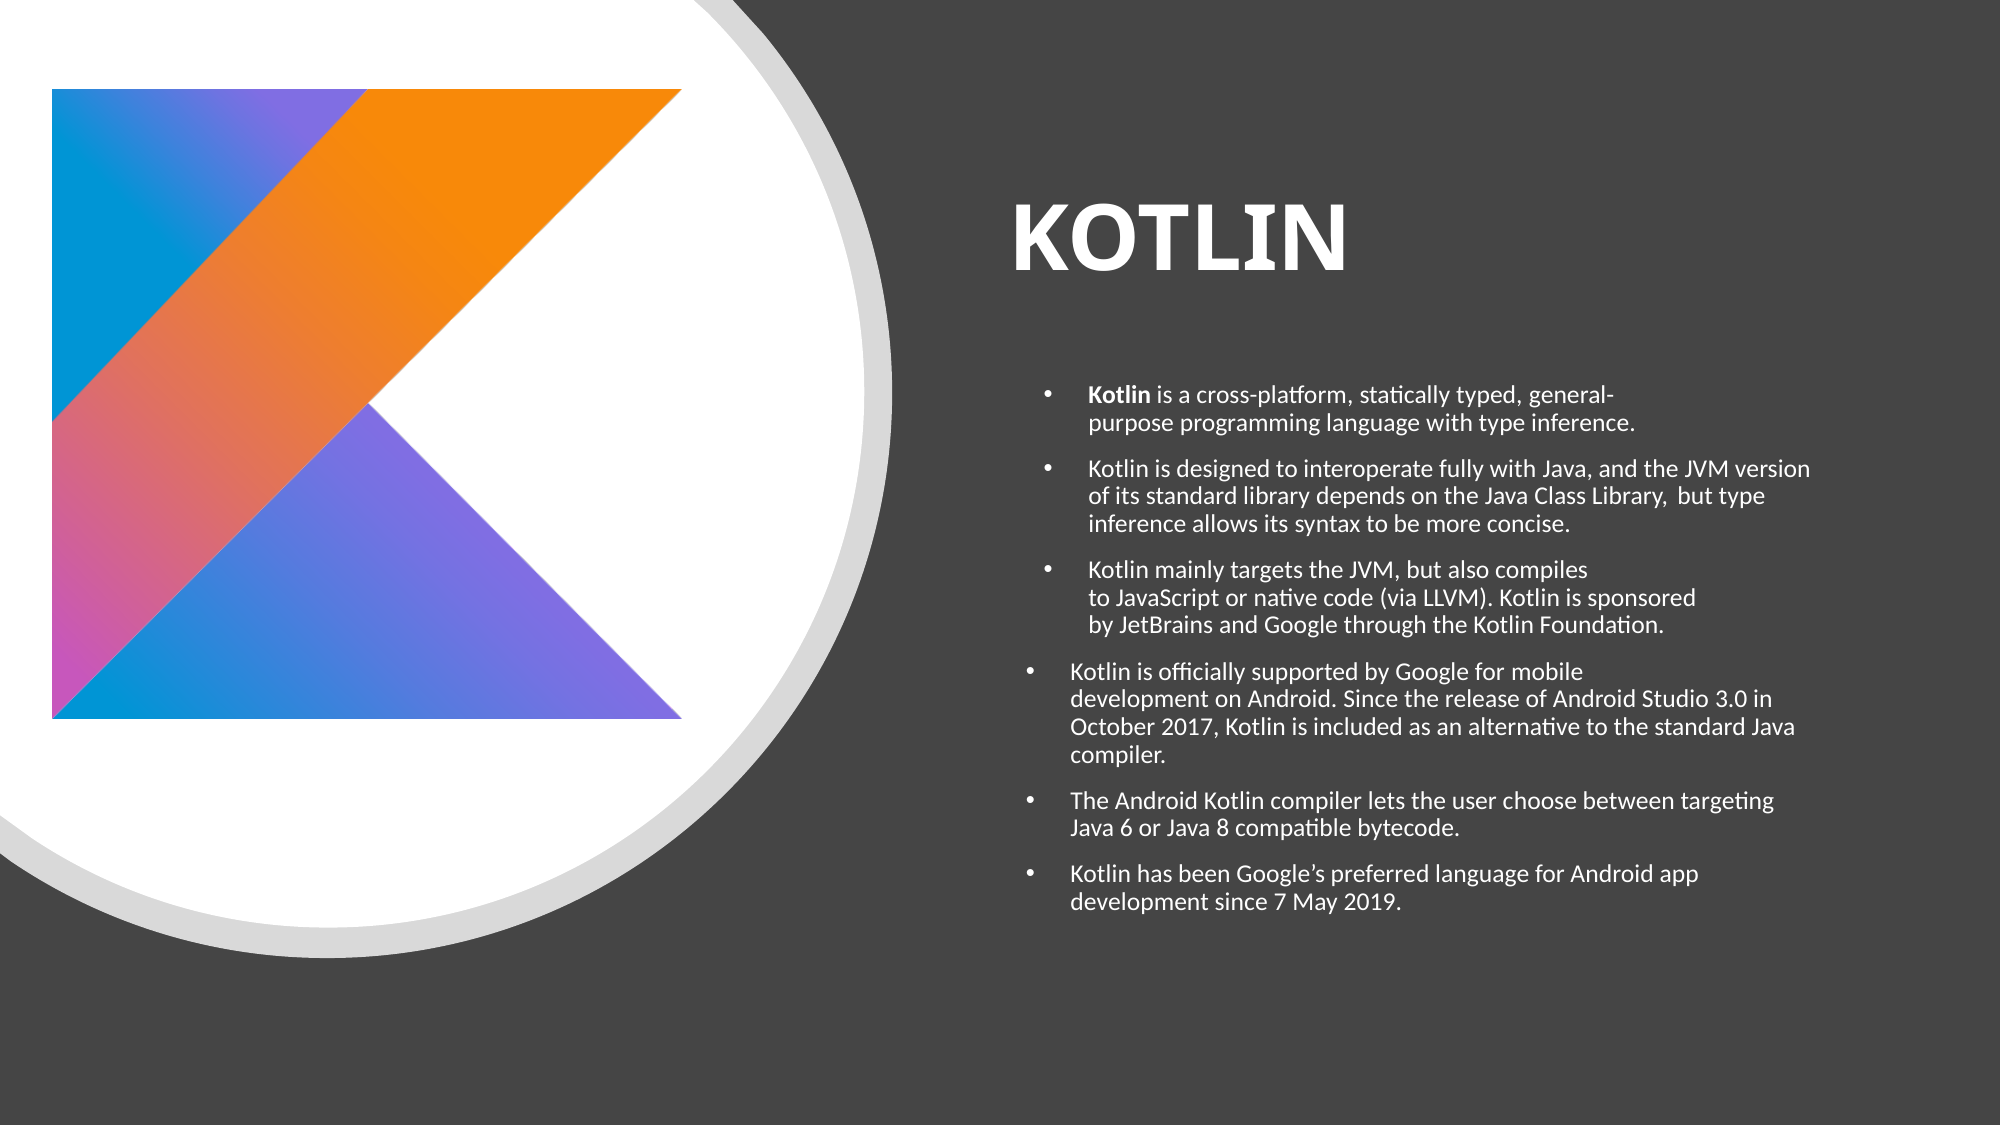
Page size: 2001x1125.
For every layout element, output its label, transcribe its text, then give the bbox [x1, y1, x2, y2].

subtitle Kotlin is a cross-platform, statically typed, general-purpose programming language with type inference. Kotlin is designed to interoperate fully with Java, and the JVM version of its standard library depends on the Java Class Library, but type inference allows its syntax to be more concise. Kotlin mainly targets the JVM, but also compiles to JavaScript or native code (via LLVM). Kotlin is sponsored by JetBrains and Google through the Kotlin Foundation. Kotlin is officially supported by Google for mobile development on Android. Since the release of Android Studio 3.0 in October 2017, Kotlin is included as an alternative to the standard Java compiler. The Android Kotlin compiler lets the user choose between targeting Java 6 or Java 8 compatible bytecode. Kotlin has been Google’s preferred language for Android app development since 7 May 2019. [993, 373, 1832, 928]
text_box [0, 0, 866, 929]
picture [52, 89, 682, 719]
text_box [0, 0, 894, 960]
title KOTLIN [993, 131, 1865, 350]
